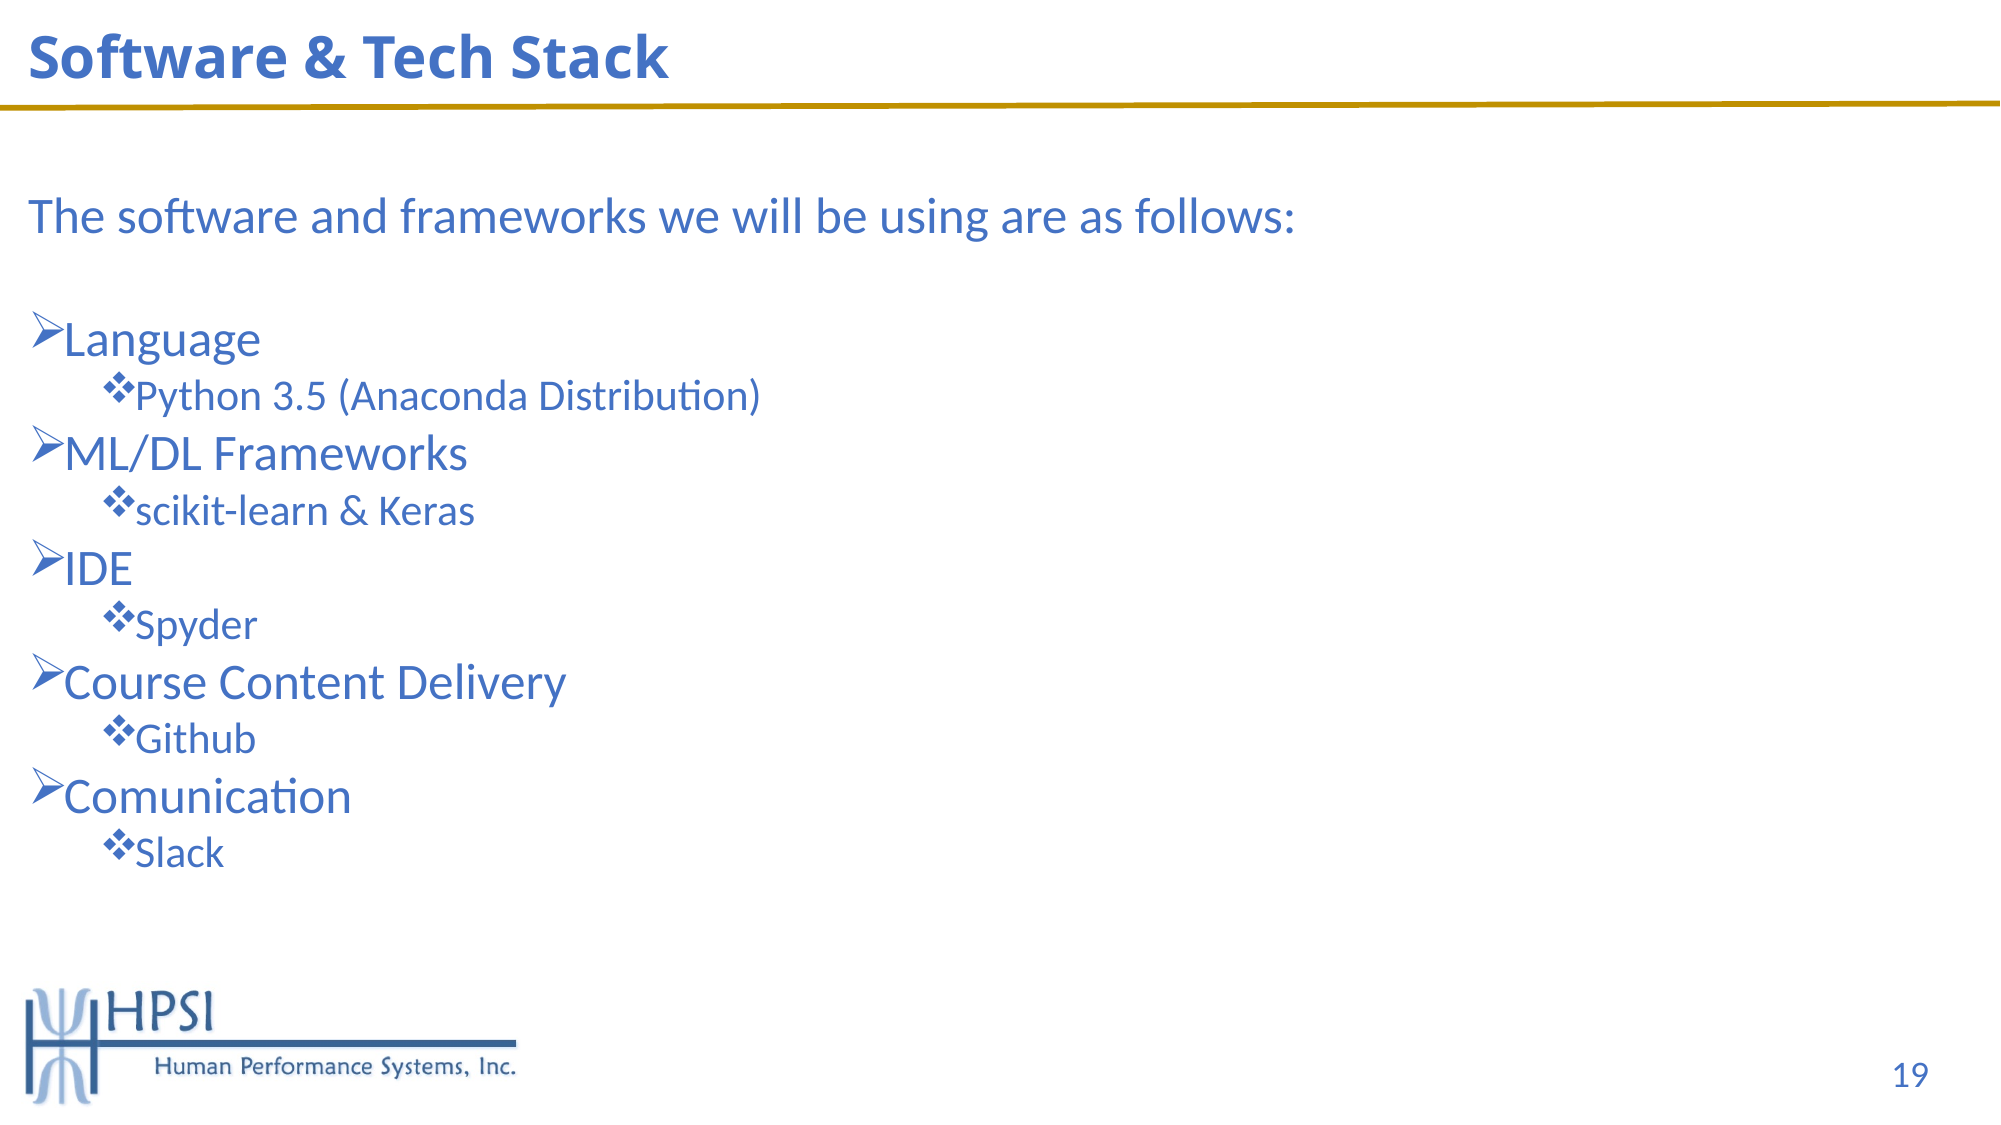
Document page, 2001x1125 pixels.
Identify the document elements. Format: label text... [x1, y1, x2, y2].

slide_number 19 [1493, 1042, 1944, 1103]
title Software & Tech Stack [13, 0, 1739, 120]
list The software and frameworks we will be using are as follows: Language Python 3.5 (Anaconda Distribution) ML/DL Frameworks scikit-learn & Keras IDE Spyder Course Content Delivery Github Comunication Slack [13, 175, 1739, 889]
picture [21, 981, 524, 1108]
